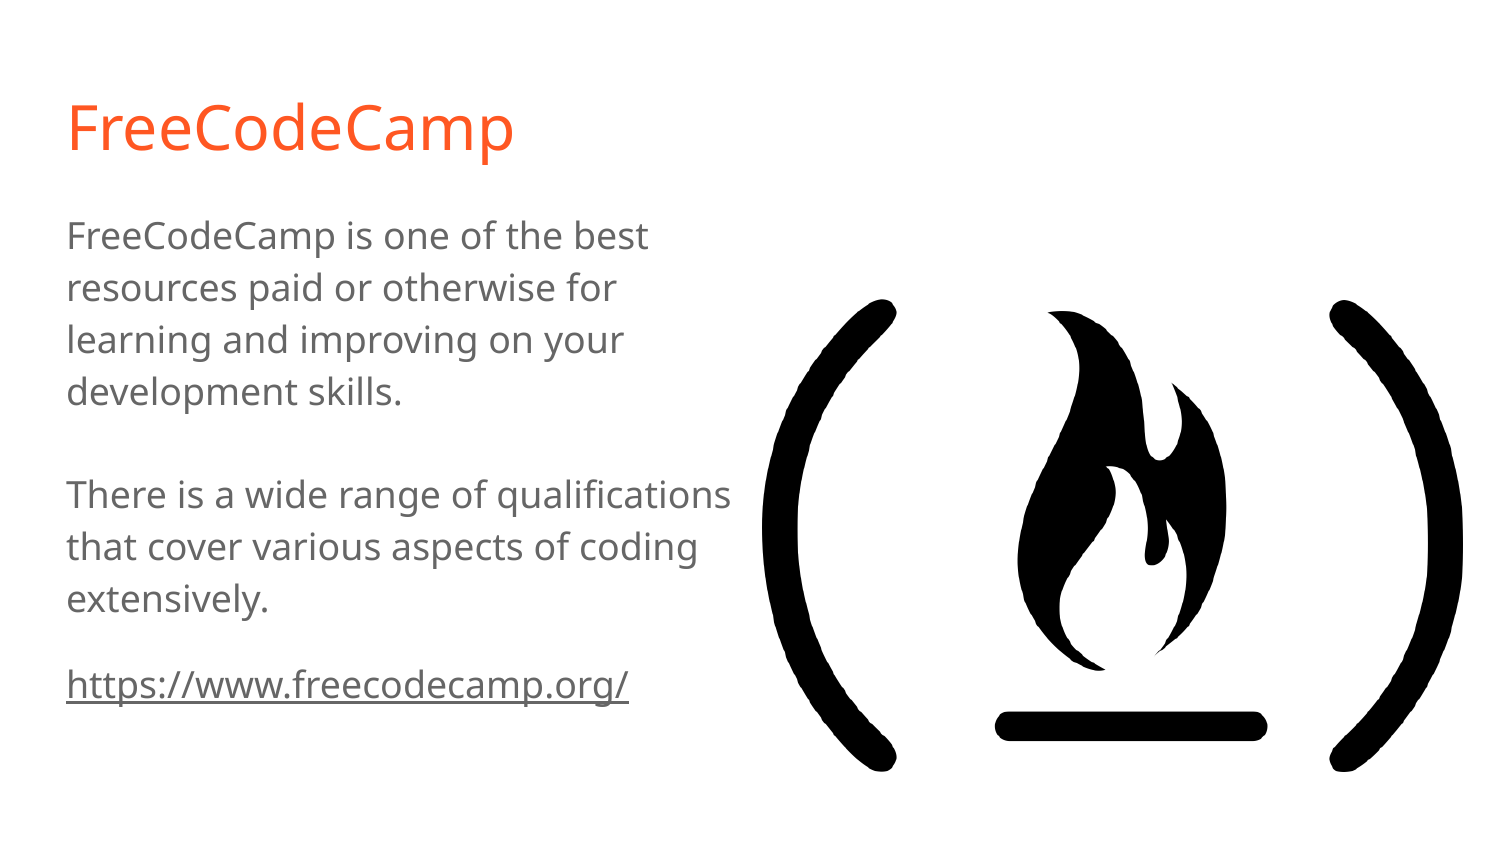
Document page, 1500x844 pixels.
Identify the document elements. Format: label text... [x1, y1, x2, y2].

picture [762, 299, 1463, 772]
list FreeCodeCamp is one of the best resources paid or otherwise for learning and improving on your development skills. There is a wide range of qualifications that cover various aspects of coding extensively. https://www.freecodecamp.org/ [51, 190, 750, 752]
title FreeCodeCamp [51, 72, 1449, 167]
